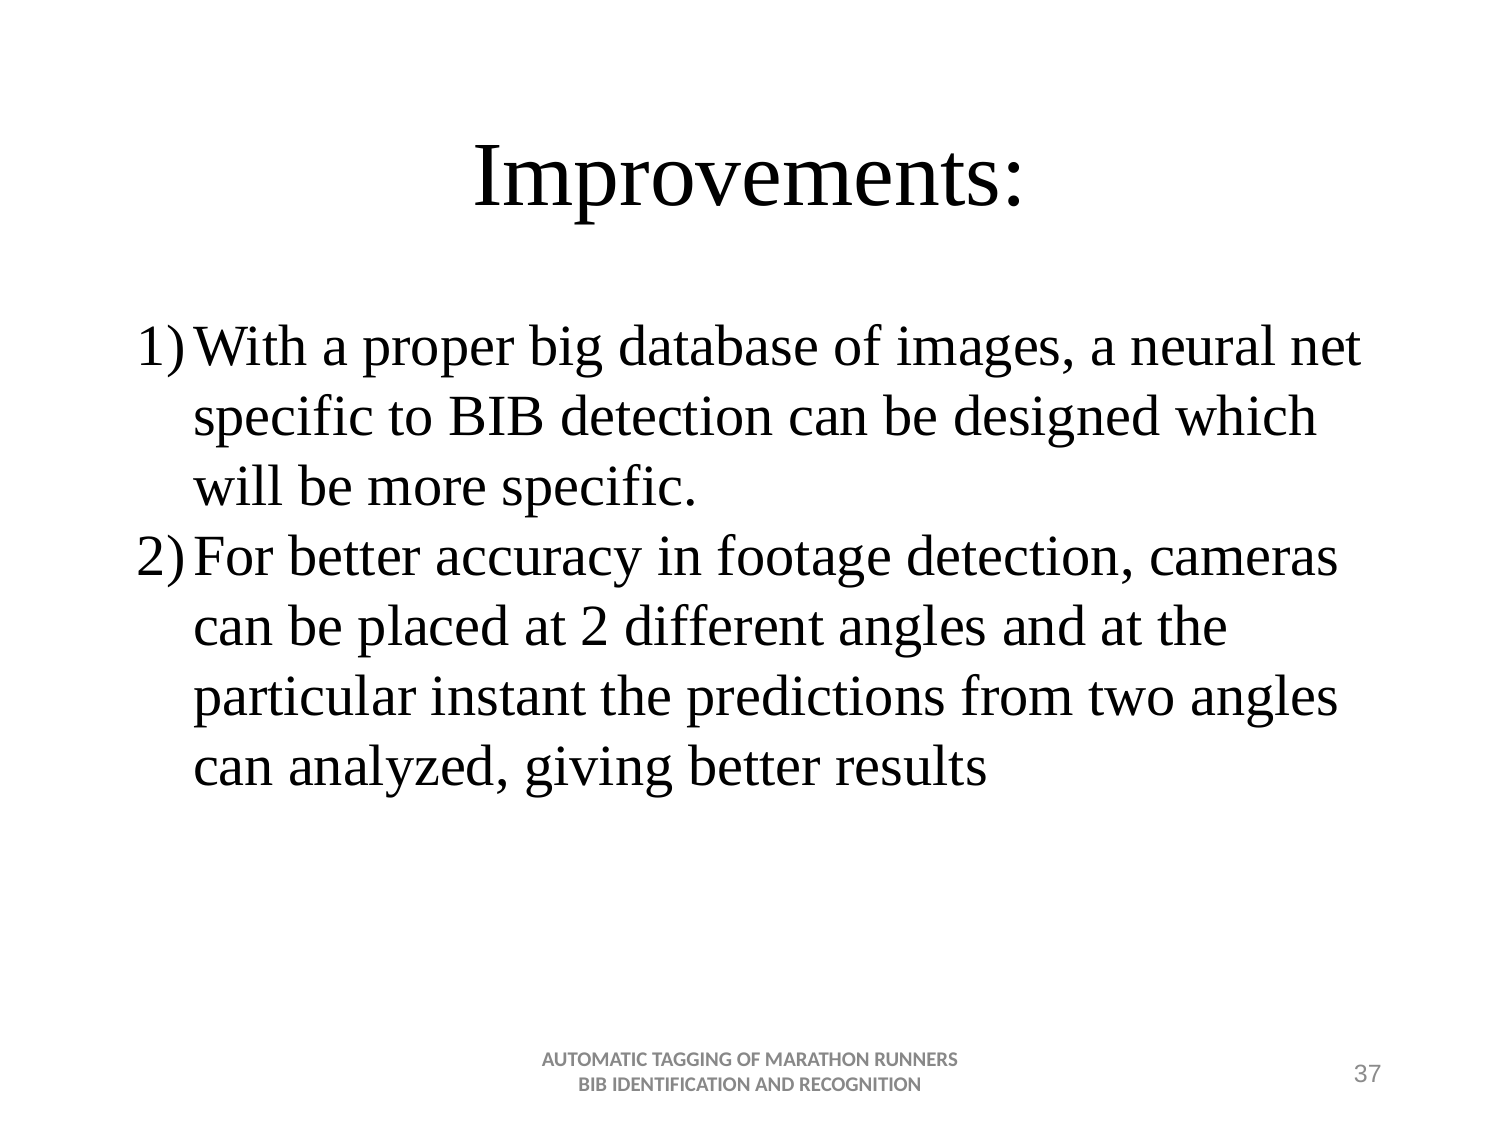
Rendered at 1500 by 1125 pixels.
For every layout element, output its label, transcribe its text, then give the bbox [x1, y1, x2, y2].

text_box AUTOMATIC TAGGING OF MARATHON RUNNERS BIB IDENTIFICATION AND RECOGNITION [511, 1031, 989, 1115]
title Improvements: [103, 59, 1397, 278]
list With a proper big database of images, a neural net specific to BIB detection can be designed which will be more specific. For better accuracy in footage detection, cameras can be placed at 2 different angles and at the particular instant the predictions from two angles can analyzed, giving better results [103, 299, 1397, 1014]
slide_number 37 [1059, 1042, 1397, 1103]
